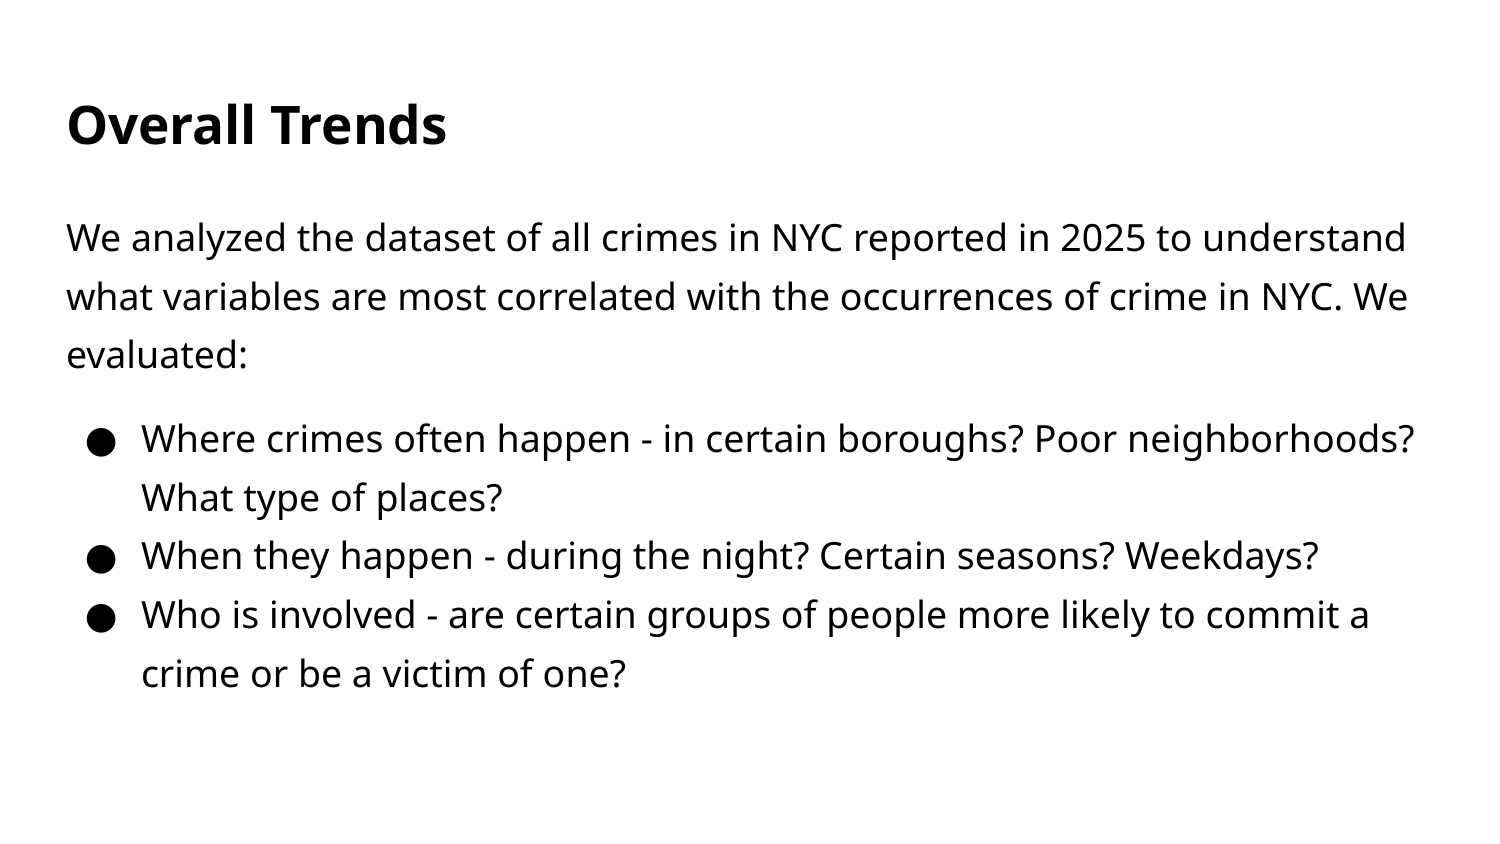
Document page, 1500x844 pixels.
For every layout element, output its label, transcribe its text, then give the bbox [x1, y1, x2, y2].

title Overall Trends [51, 72, 1449, 176]
list We analyzed the dataset of all crimes in NYC reported in 2025 to understand what variables are most correlated with the occurrences of crime in NYC. We evaluated: Where crimes often happen - in certain boroughs? Poor neighborhoods? What type of places? When they happen - during the night? Certain seasons? Weekdays? Who is involved - are certain groups of people more likely to commit a crime or be a victim of one? [51, 189, 1449, 750]
